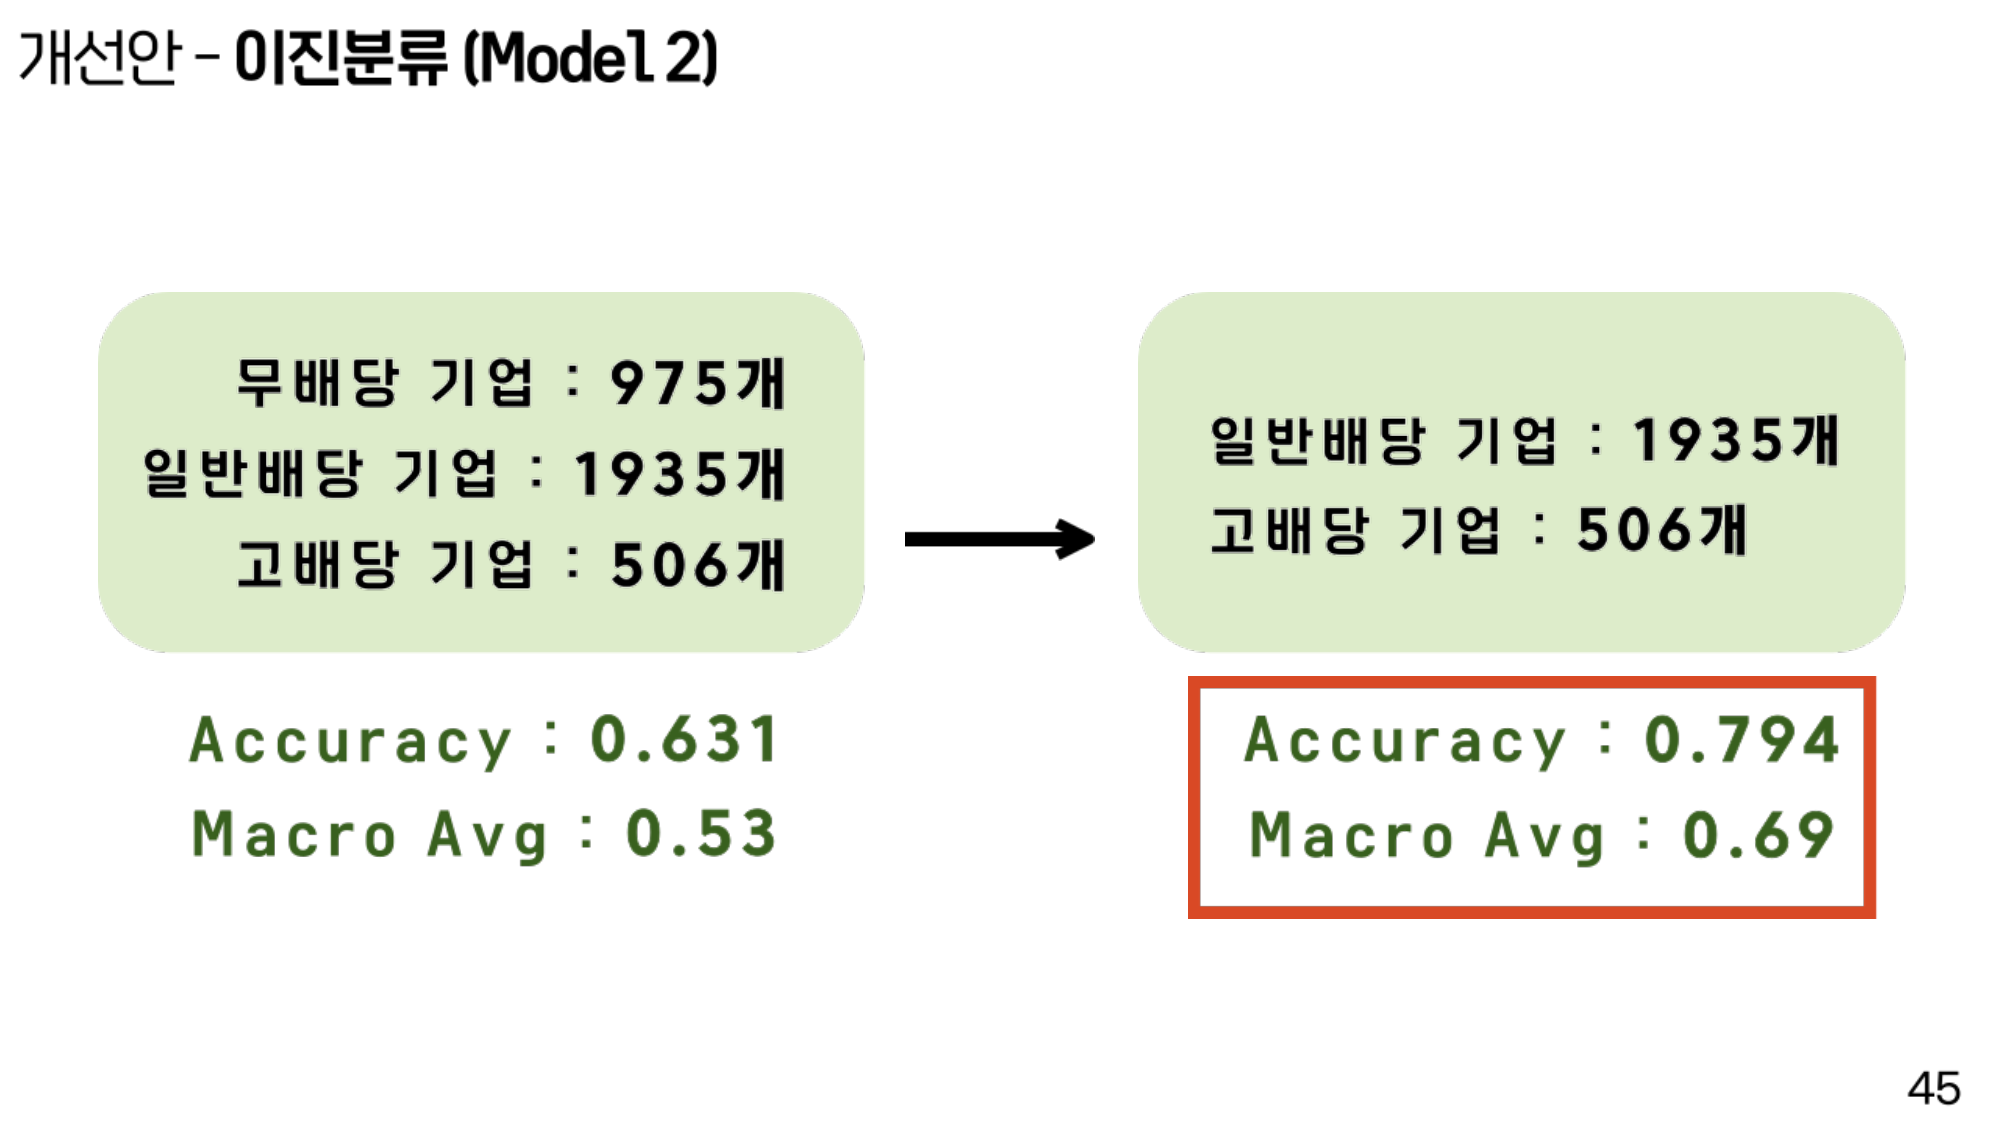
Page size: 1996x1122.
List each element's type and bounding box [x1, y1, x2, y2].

text_box [1138, 292, 1907, 655]
text_box [97, 292, 866, 655]
picture [9, 0, 754, 118]
text_box [905, 517, 1095, 561]
picture [142, 688, 805, 893]
text_box [1188, 675, 1878, 919]
picture [1869, 1058, 1980, 1122]
picture [1187, 378, 1903, 621]
picture [75, 318, 851, 659]
